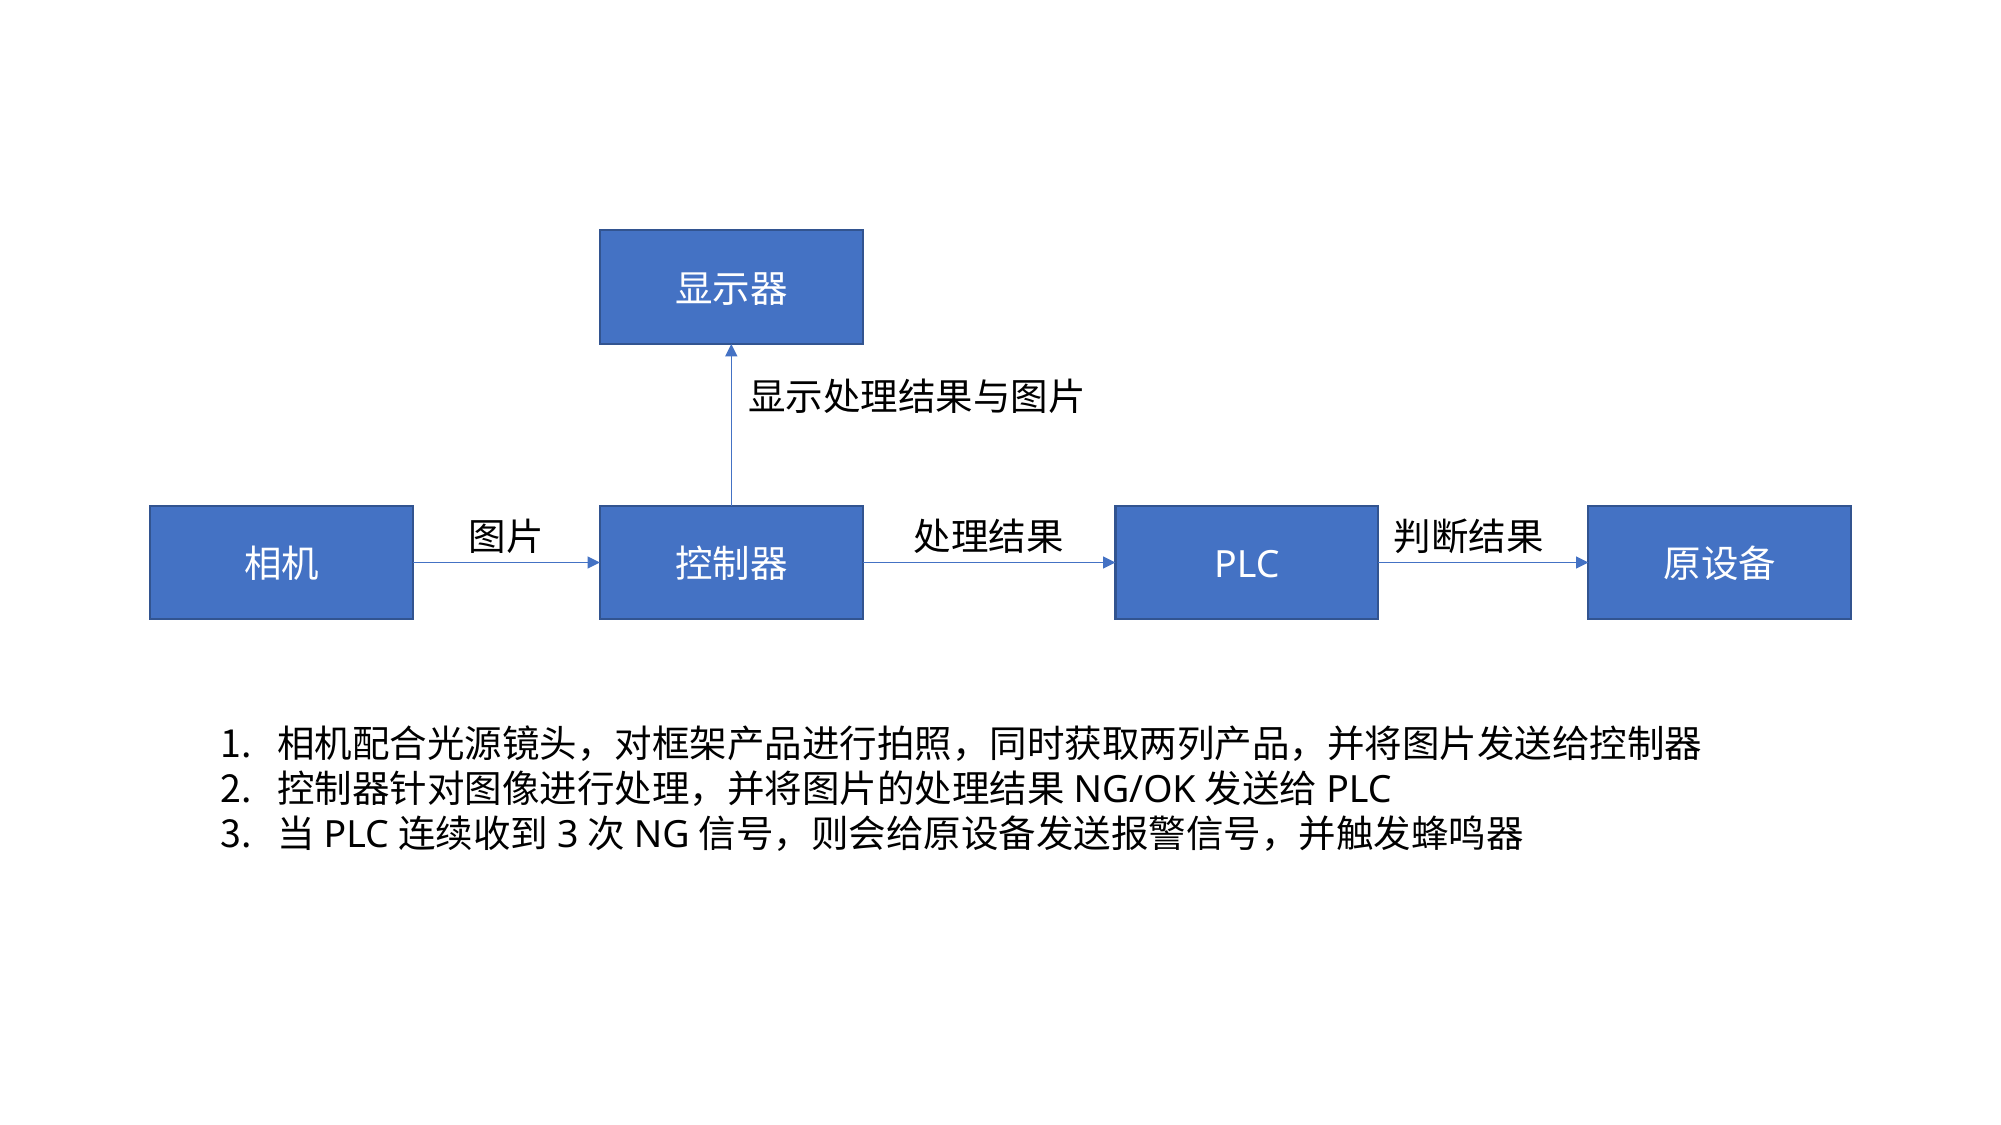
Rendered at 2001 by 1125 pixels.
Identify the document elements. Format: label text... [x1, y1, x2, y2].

text_box 控制器 [599, 505, 864, 620]
text_box 原设备 [1587, 505, 1852, 620]
text_box 显示处理结果与图片 [733, 366, 1101, 426]
text_box 相机 [149, 505, 414, 620]
text_box 处理结果 [899, 505, 1079, 562]
text_box 图片 [453, 505, 559, 562]
text_box 判断结果 [1379, 505, 1559, 562]
text_box PLC [1114, 505, 1379, 620]
text_box 显示器 [599, 229, 864, 345]
text_box 相机配合光源镜头，对框架产品进行拍照，同时获取两列产品，并将图片发送给控制器 控制器针对图像进行处理，并将图片的处理结果NG/OK发送给PLC 当PLC连续收到3次NG信号，则会给原设备发送报警信号，并触发蜂鸣器 [206, 712, 1718, 862]
